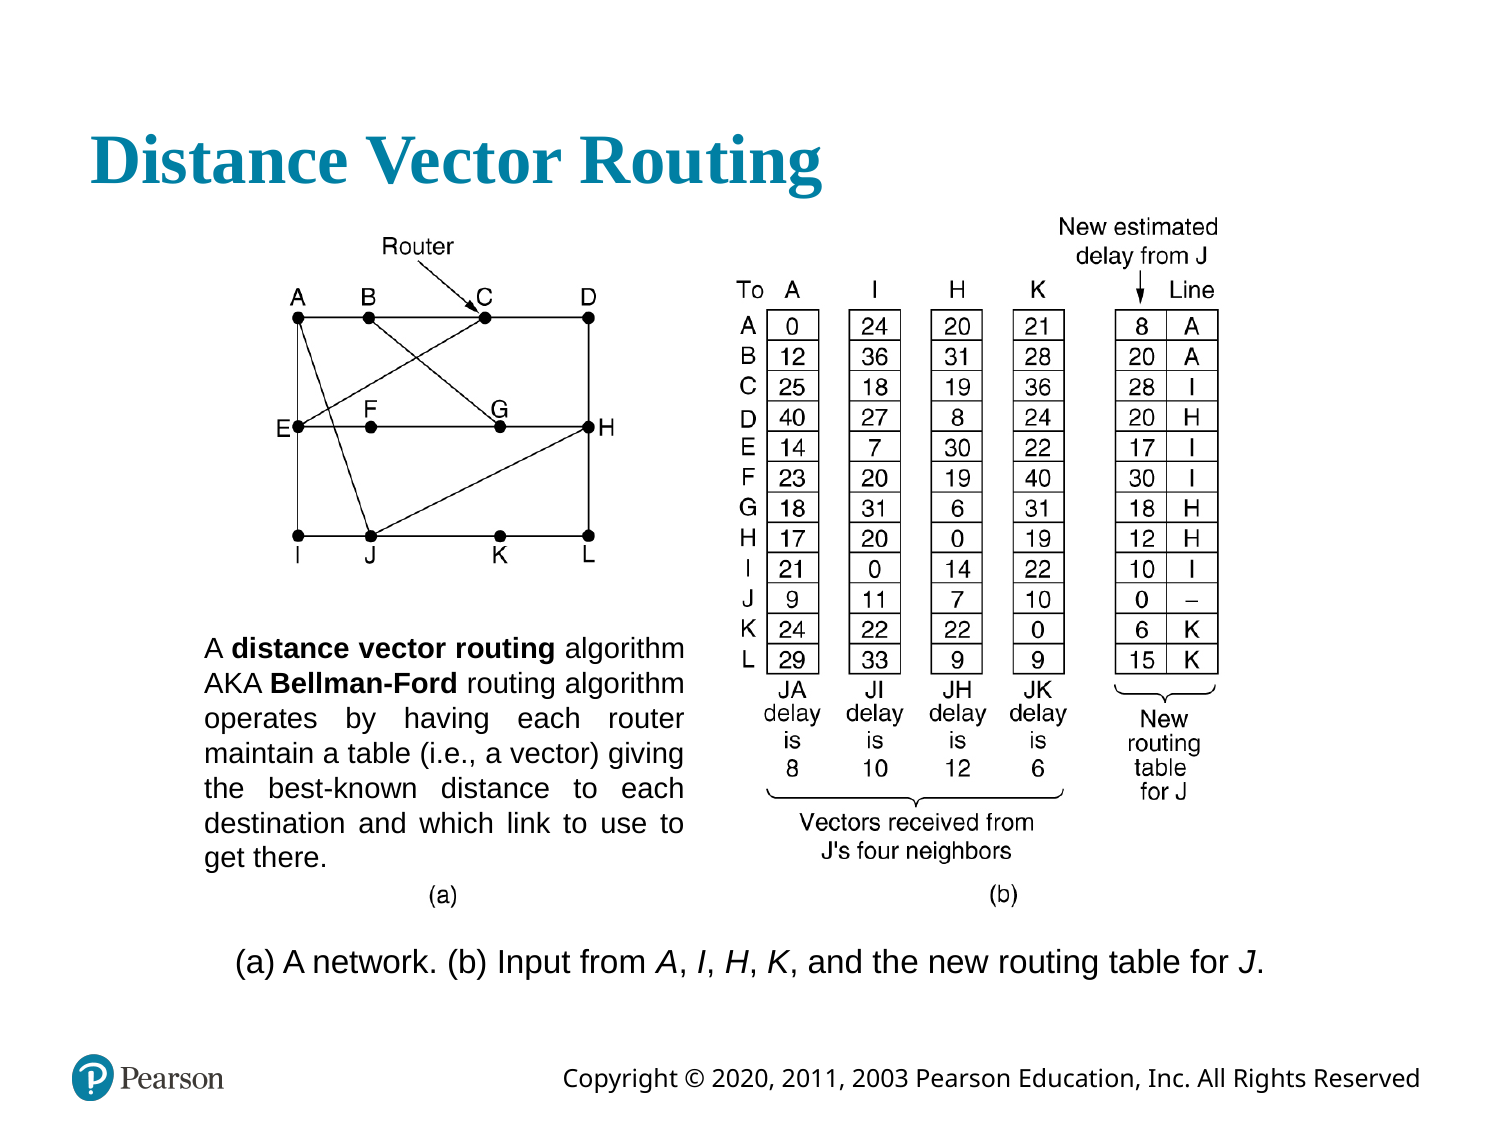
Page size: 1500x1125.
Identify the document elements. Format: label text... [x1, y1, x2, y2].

picture [72, 1087, 83, 1101]
picture [98, 1054, 224, 1101]
picture [72, 1054, 88, 1070]
list (a) A network. (b) Input from A, I, H, K, and the new routing table for J. [75, 893, 1425, 996]
picture [275, 212, 1225, 908]
text_box A distance vector routing algorithm AKA Bellman-Ford routing algorithm operates by having each router maintain a table (i.e., a vector) giving the best-known distance to each destination and which link to use to get there. [189, 621, 270, 882]
picture [80, 1063, 106, 1088]
title Distance Vector Routing [75, 37, 1425, 213]
